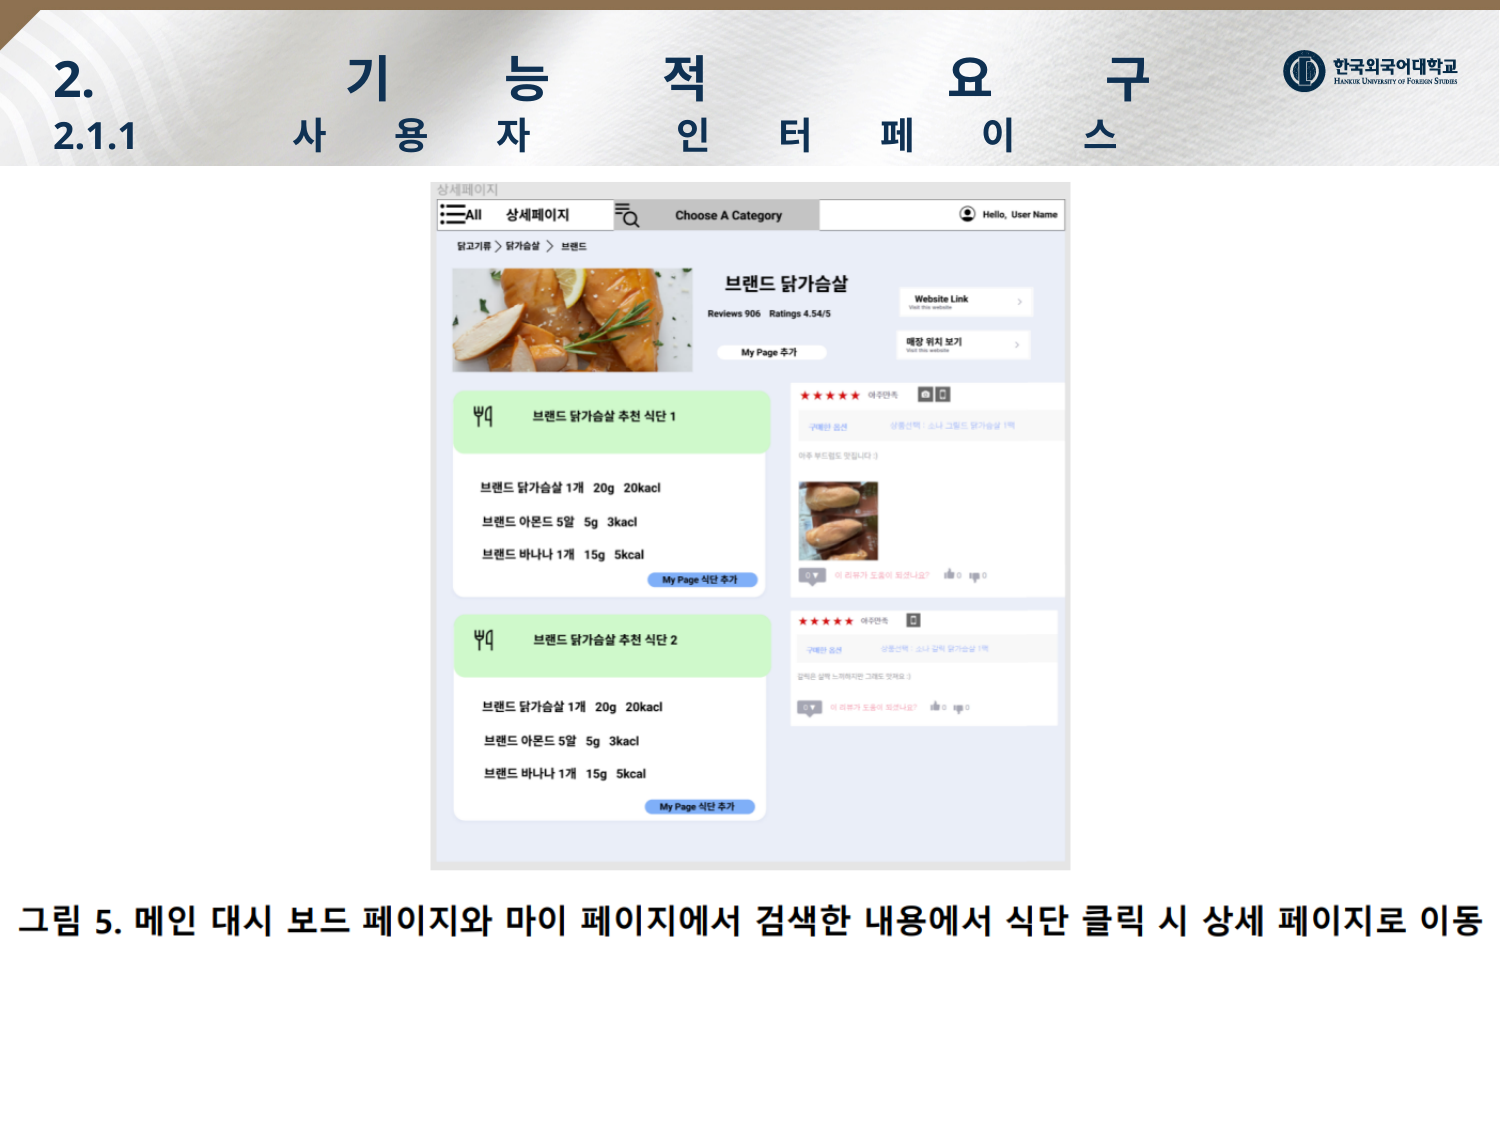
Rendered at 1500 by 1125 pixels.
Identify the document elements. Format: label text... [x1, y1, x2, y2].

picture [0, 0, 1500, 1125]
title 2. 기능적 요구 2.1.1 사용자 인터페이스 [0, 0, 1264, 164]
